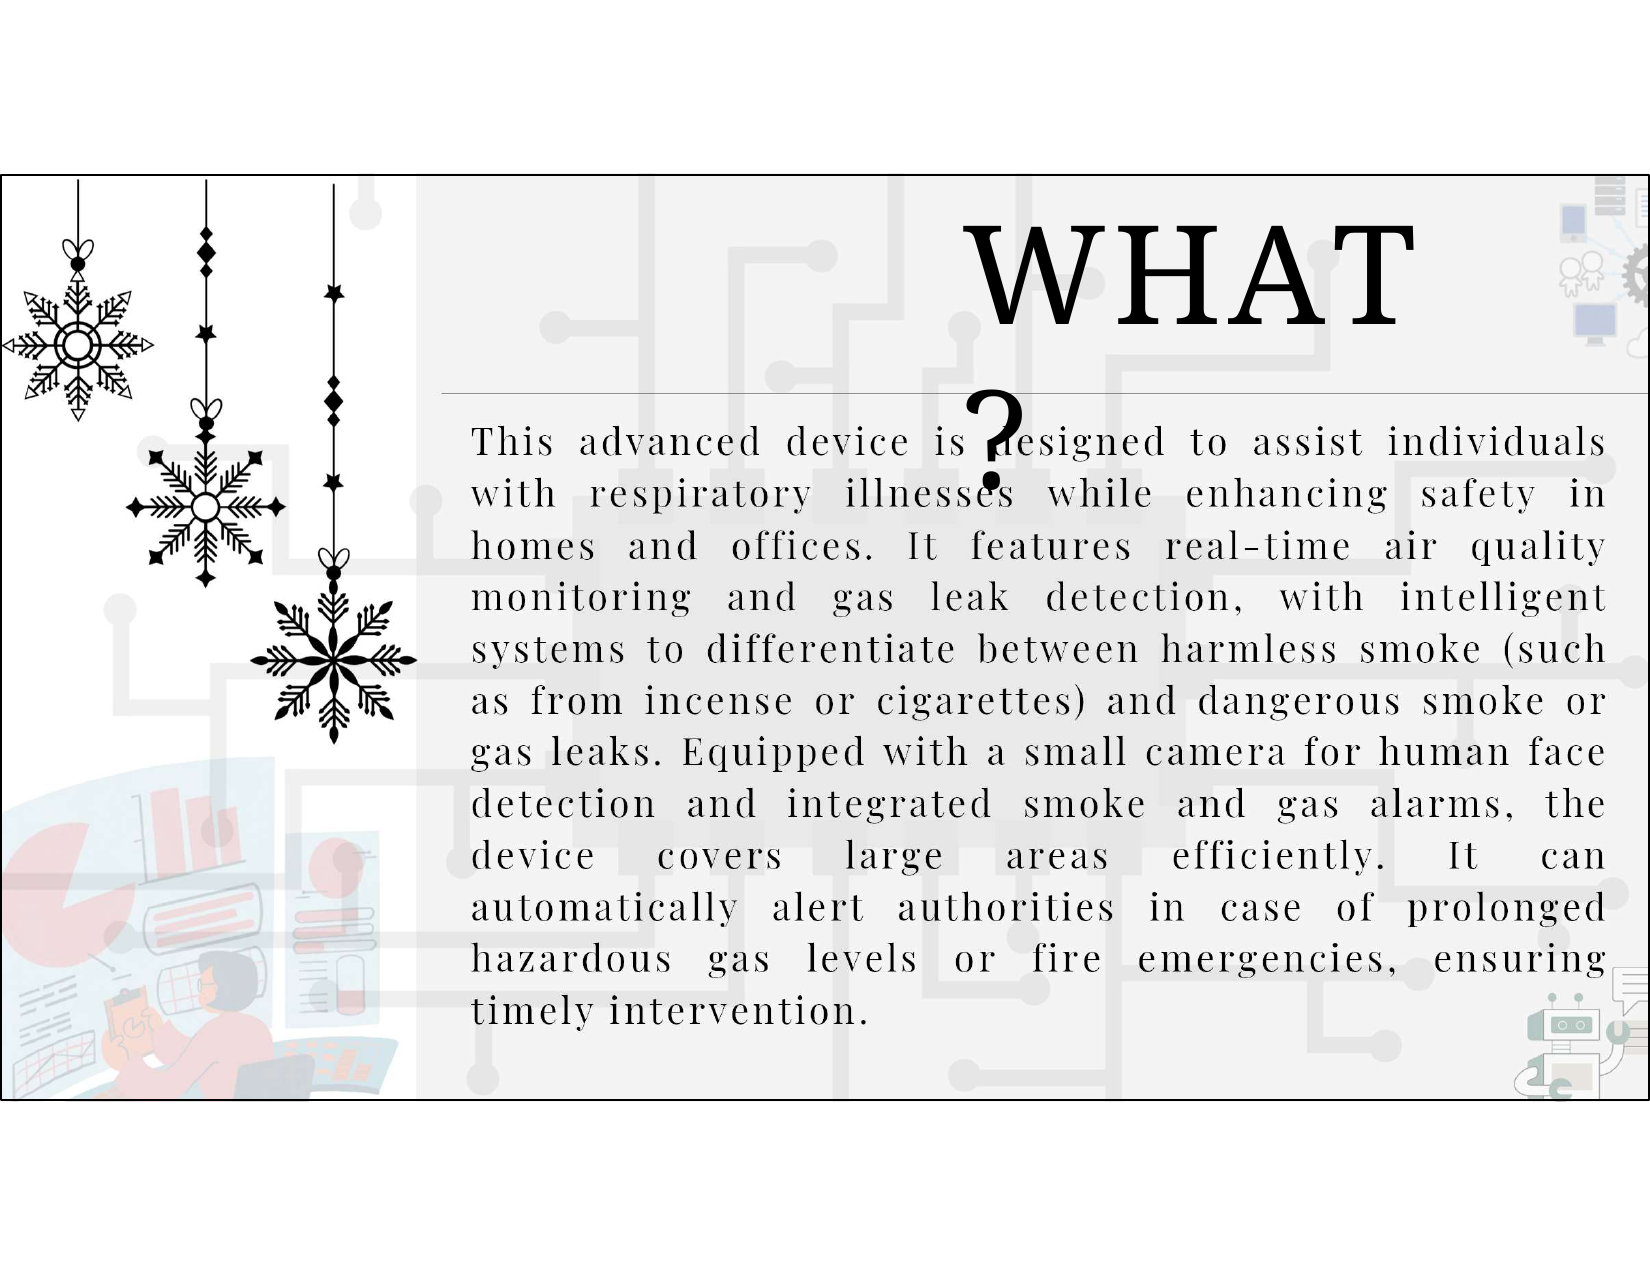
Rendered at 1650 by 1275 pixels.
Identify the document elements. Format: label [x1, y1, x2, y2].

picture [0, 173, 1650, 1102]
